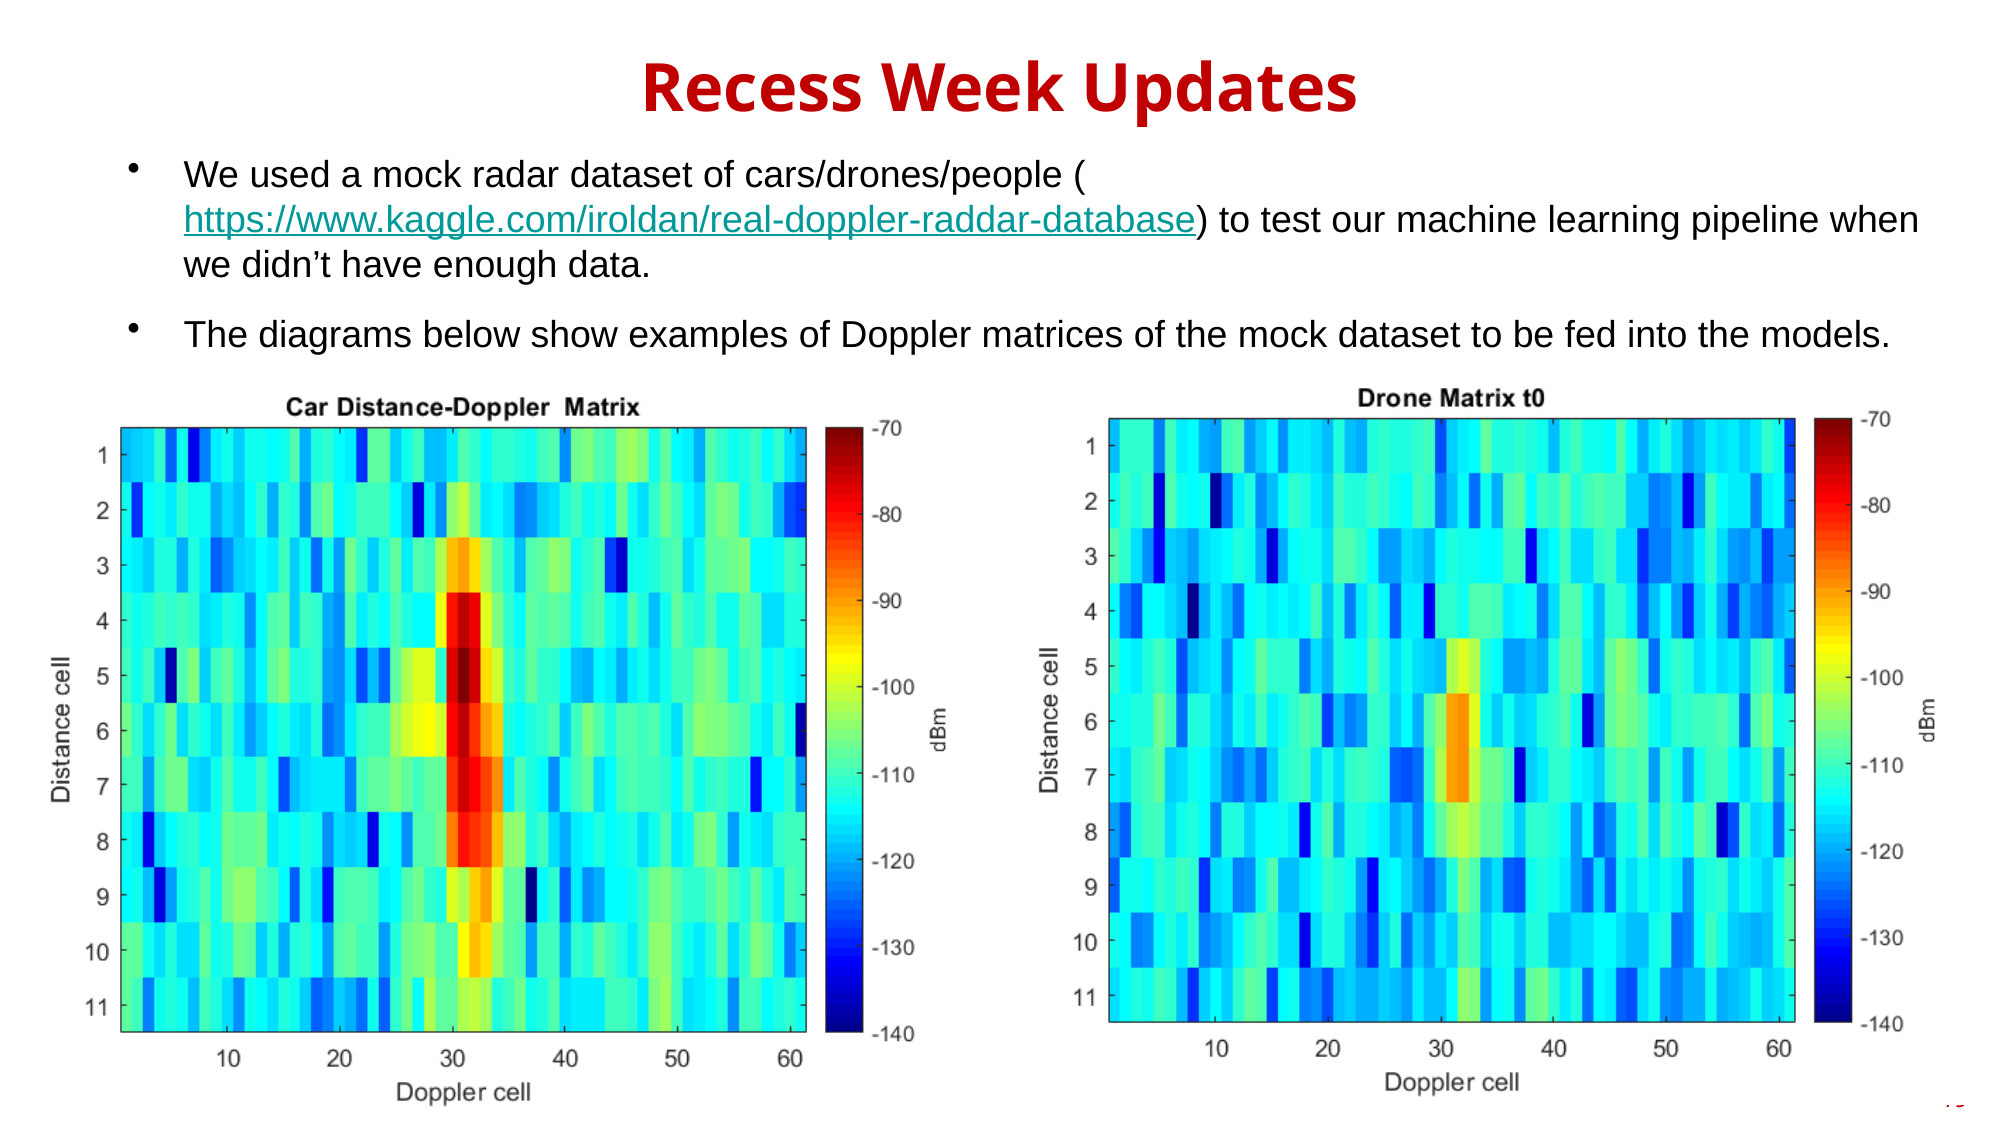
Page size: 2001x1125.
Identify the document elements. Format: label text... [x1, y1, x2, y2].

title Recess Week Updates [0, 37, 2000, 143]
list We used a mock radar dataset of cars/drones/people (https://www.kaggle.com/iroldan/real-doppler-raddar-database) to test our machine learning pipeline when we didn’t have enough data. The diagrams below show examples of Doppler matrices of the mock dataset to be fed into the models. [112, 142, 1946, 371]
picture [5, 362, 1984, 1115]
